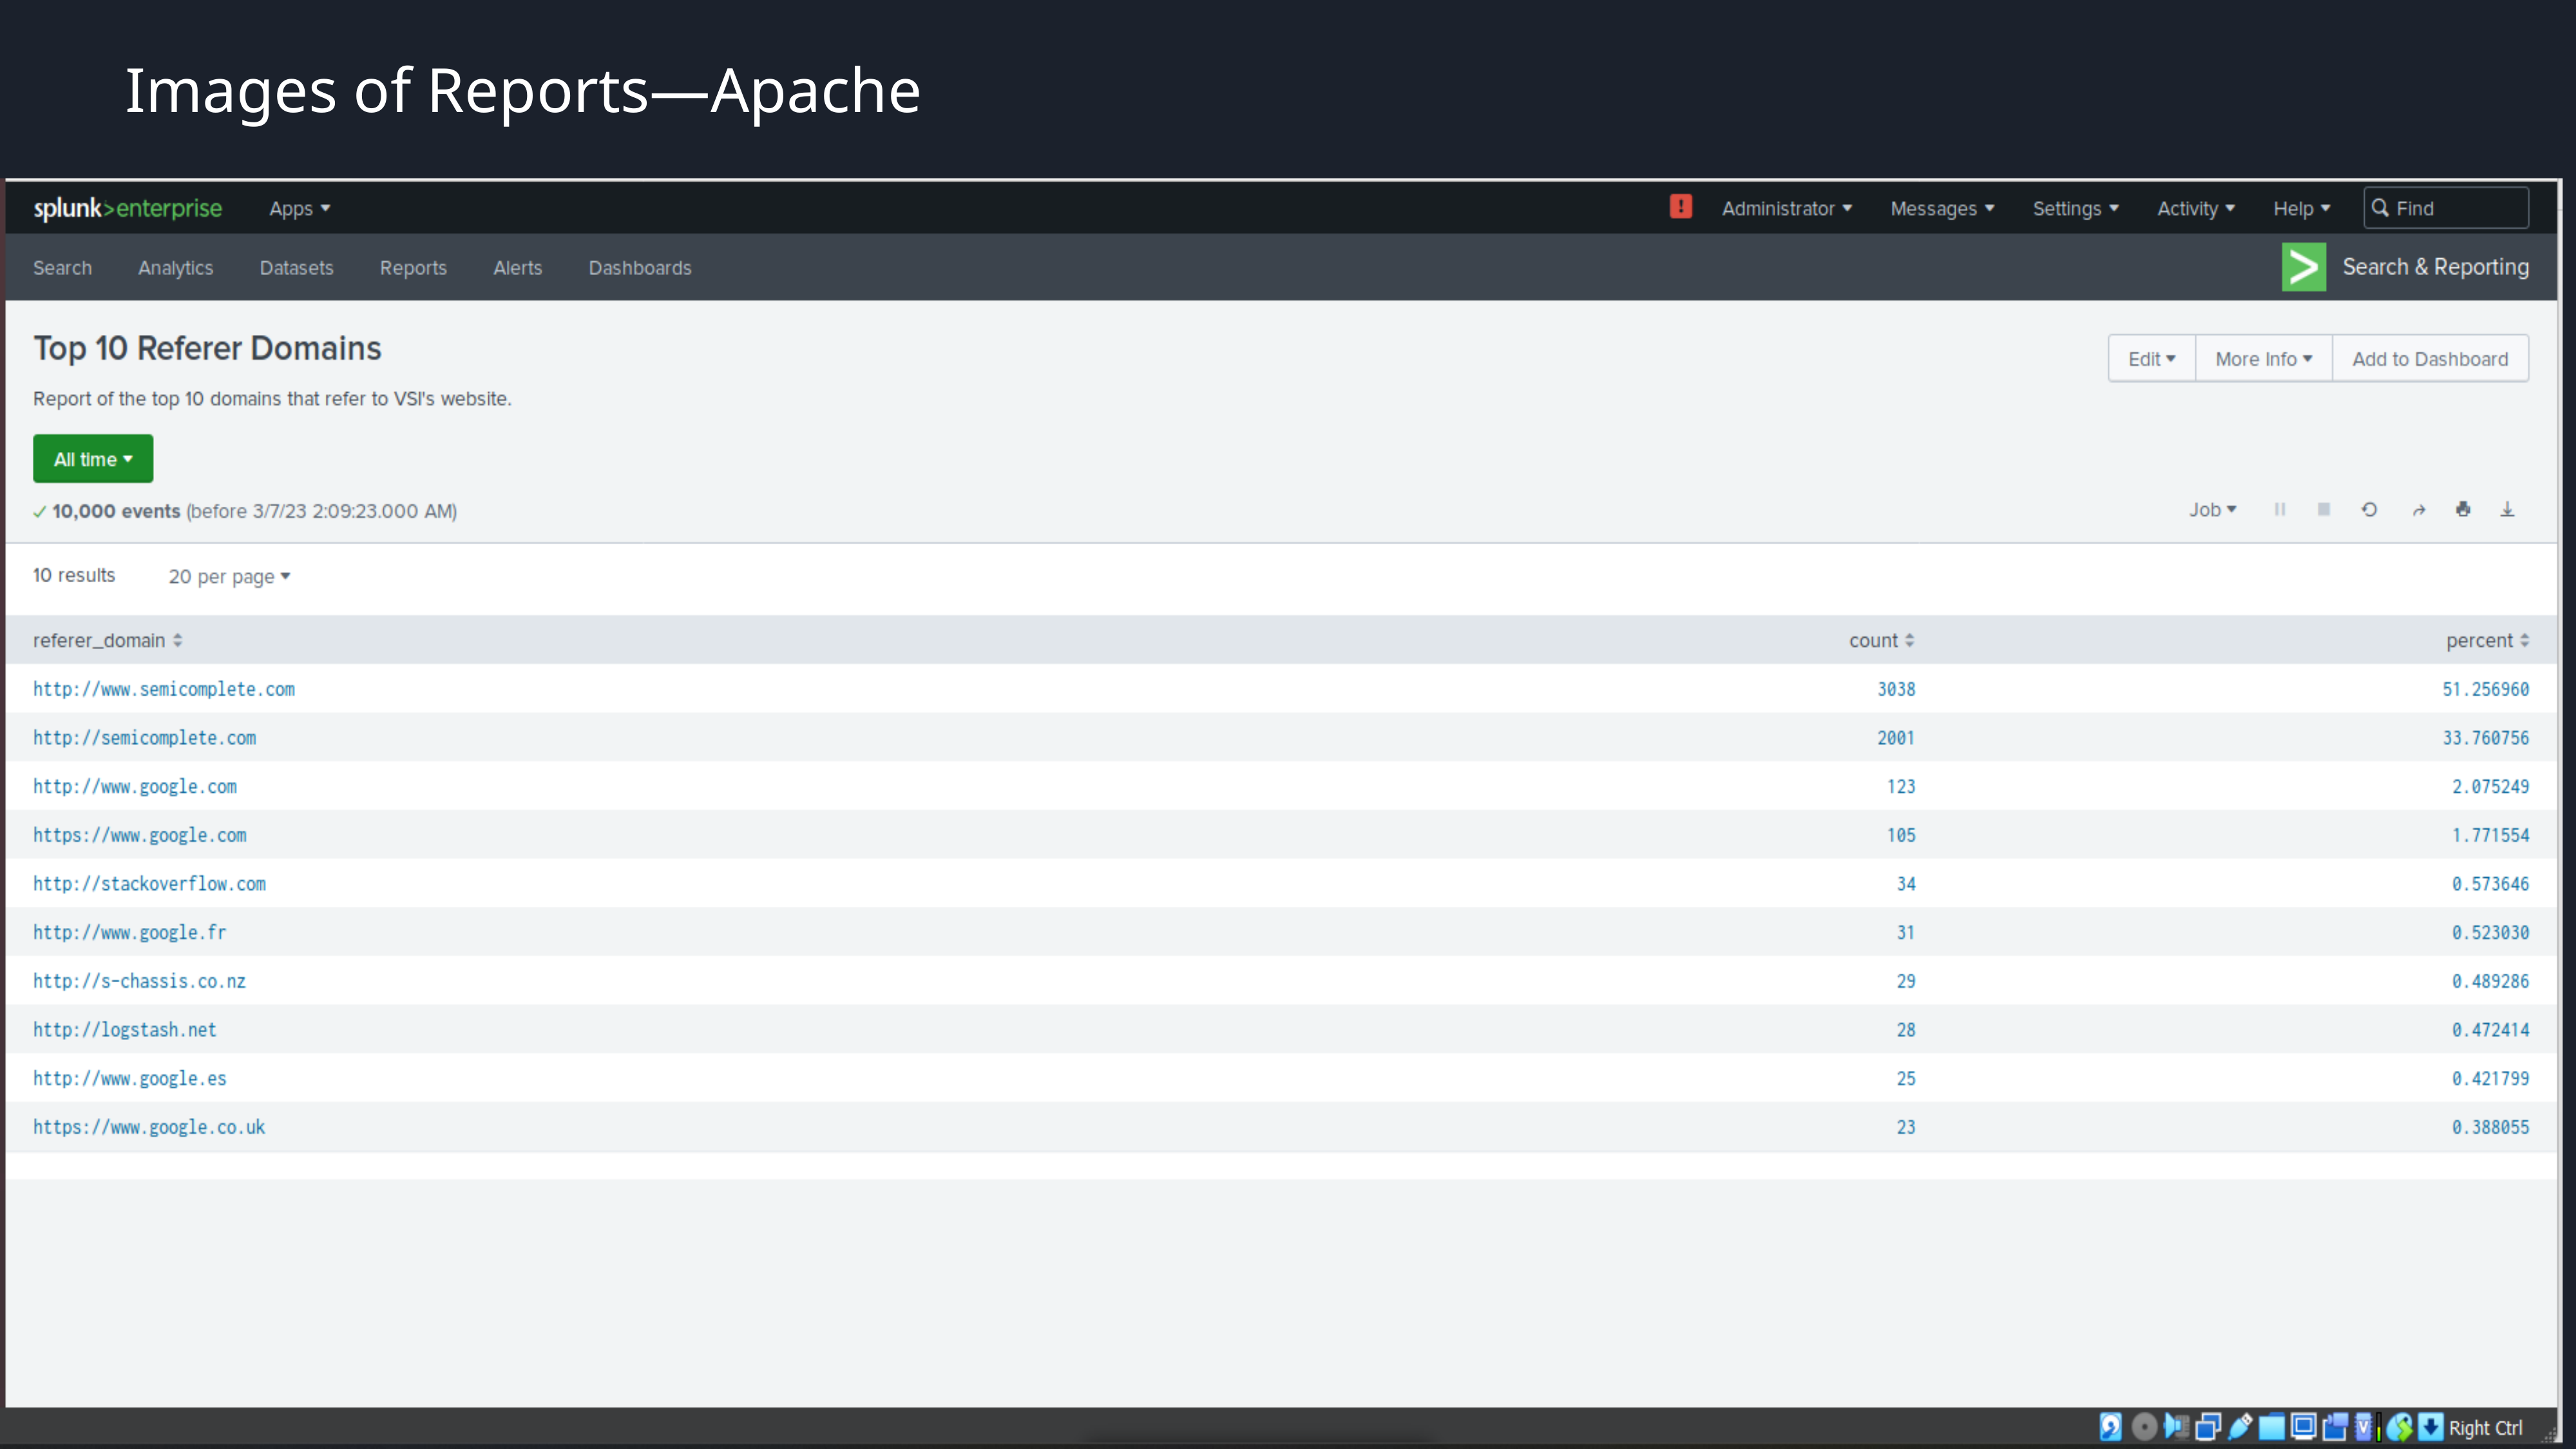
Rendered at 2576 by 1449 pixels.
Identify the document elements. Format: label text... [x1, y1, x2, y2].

title Images of Reports—Apache [0, 0, 2576, 151]
picture [0, 178, 2563, 1449]
